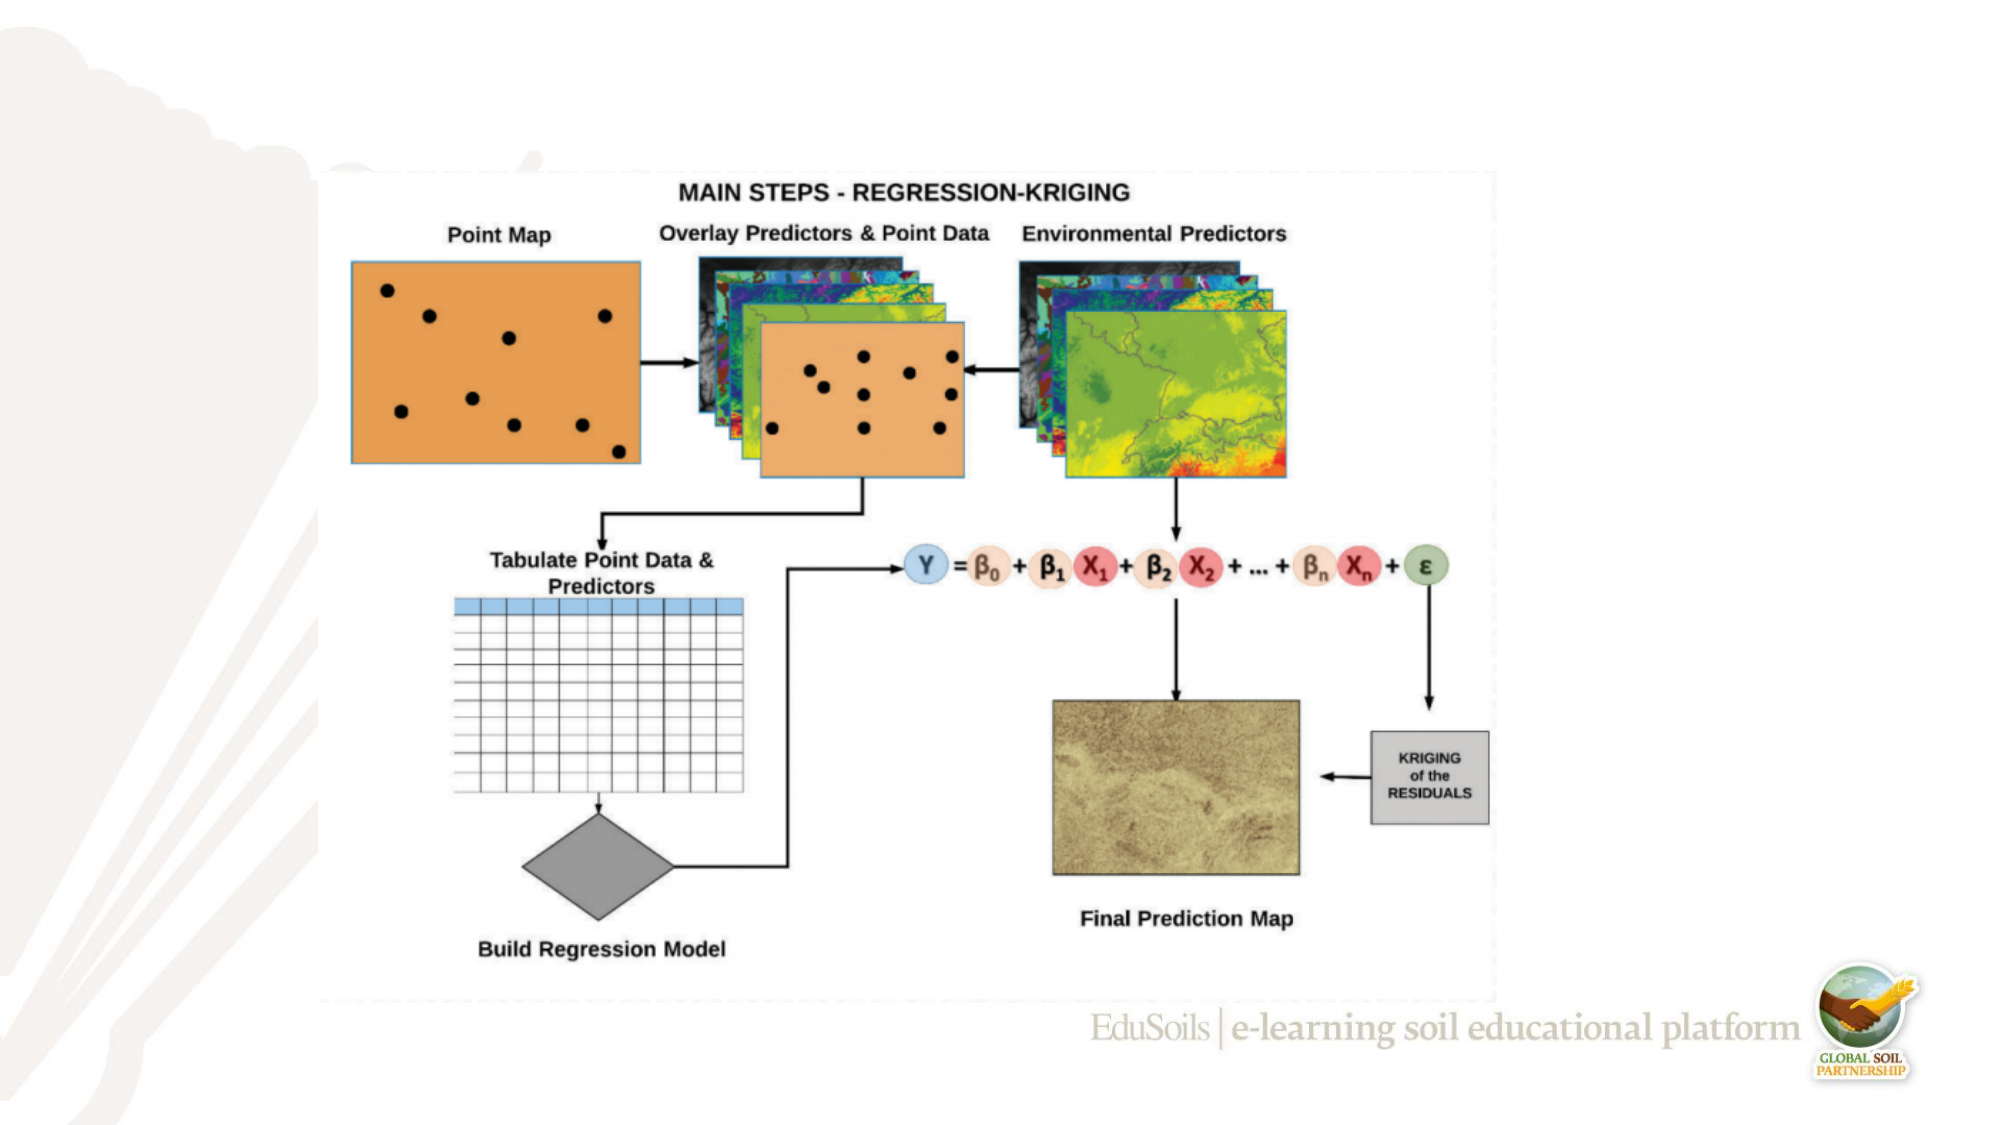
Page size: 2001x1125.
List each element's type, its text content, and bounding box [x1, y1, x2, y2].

slide_number ‹#› [1639, 1019, 1730, 1106]
picture [0, 0, 2001, 1125]
